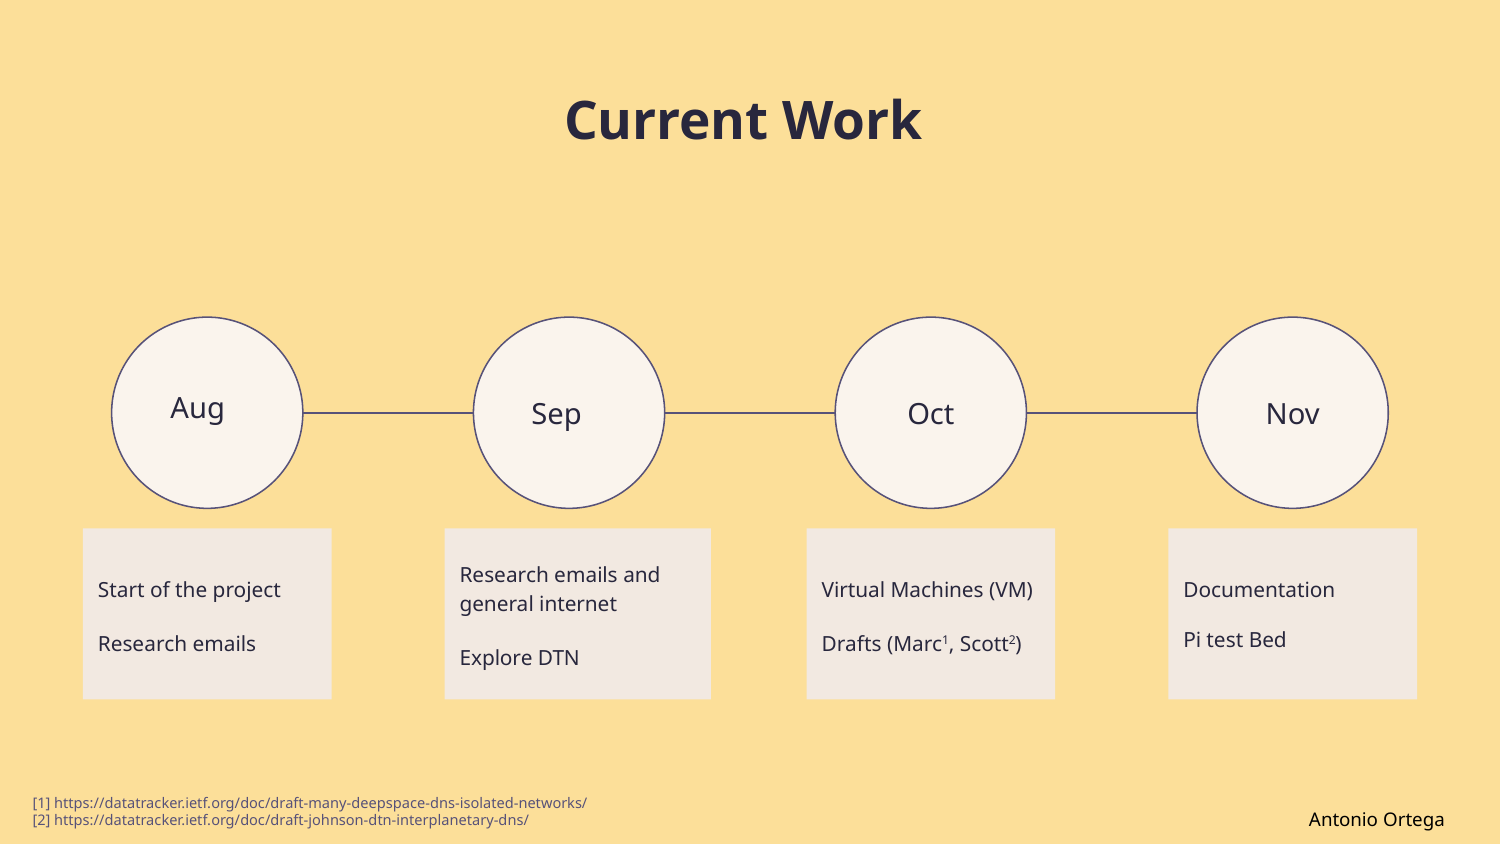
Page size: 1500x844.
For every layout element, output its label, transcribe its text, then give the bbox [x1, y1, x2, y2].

text_box Oct [835, 317, 1027, 509]
text_box Nov [1197, 317, 1389, 509]
text_box Start of the project Research emails [82, 528, 332, 700]
text_box Documentation Pi test Bed [1168, 528, 1418, 700]
text_box Sep [473, 317, 665, 509]
text_box [1] https://datatracker.ietf.org/doc/draft-many-deepspace-dns-isolated-networks/ [2] https://datatracker.ietf.org/doc/draft-johnson-dtn-interplanetary-dns/ [17, 783, 807, 844]
title Current Work [388, 71, 1112, 166]
text_box Research emails and general internet Explore DTN [444, 528, 711, 700]
text_box Antonio Ortega [1293, 796, 1500, 842]
text_box Virtual Machines (VM) Drafts (Marc1, Scott2) [806, 528, 1056, 700]
text_box Aug [111, 317, 303, 509]
